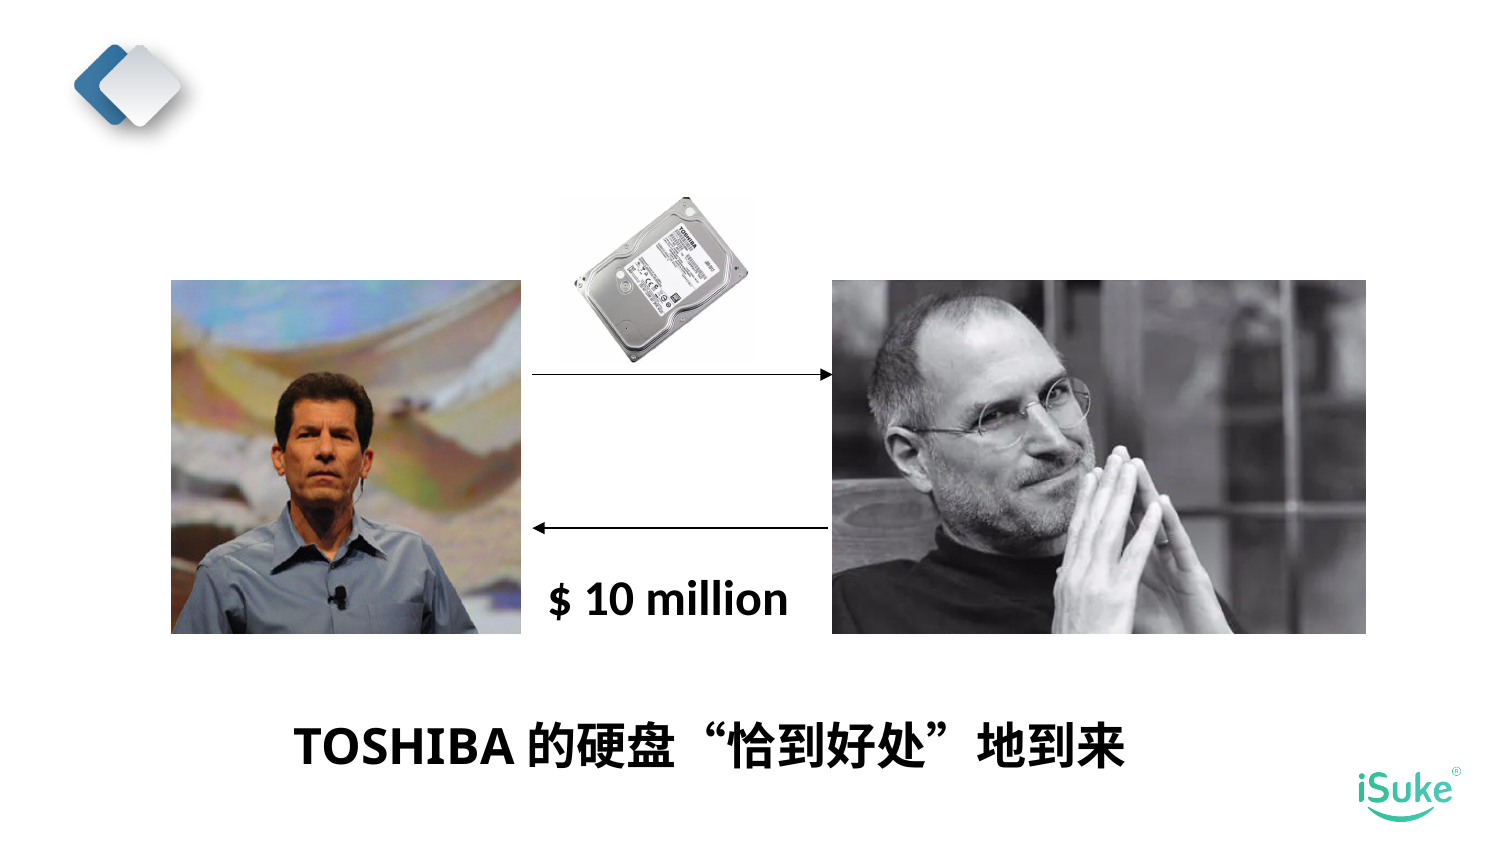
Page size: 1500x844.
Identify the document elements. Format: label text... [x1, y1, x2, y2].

picture [560, 197, 753, 363]
text_box TOSHIBA的硬盘“恰到好处”地到来 [278, 707, 1227, 783]
text_box $ 10 million [532, 557, 827, 633]
picture [89, 35, 190, 136]
picture [832, 279, 1367, 634]
picture [1352, 764, 1463, 824]
picture [170, 279, 521, 634]
